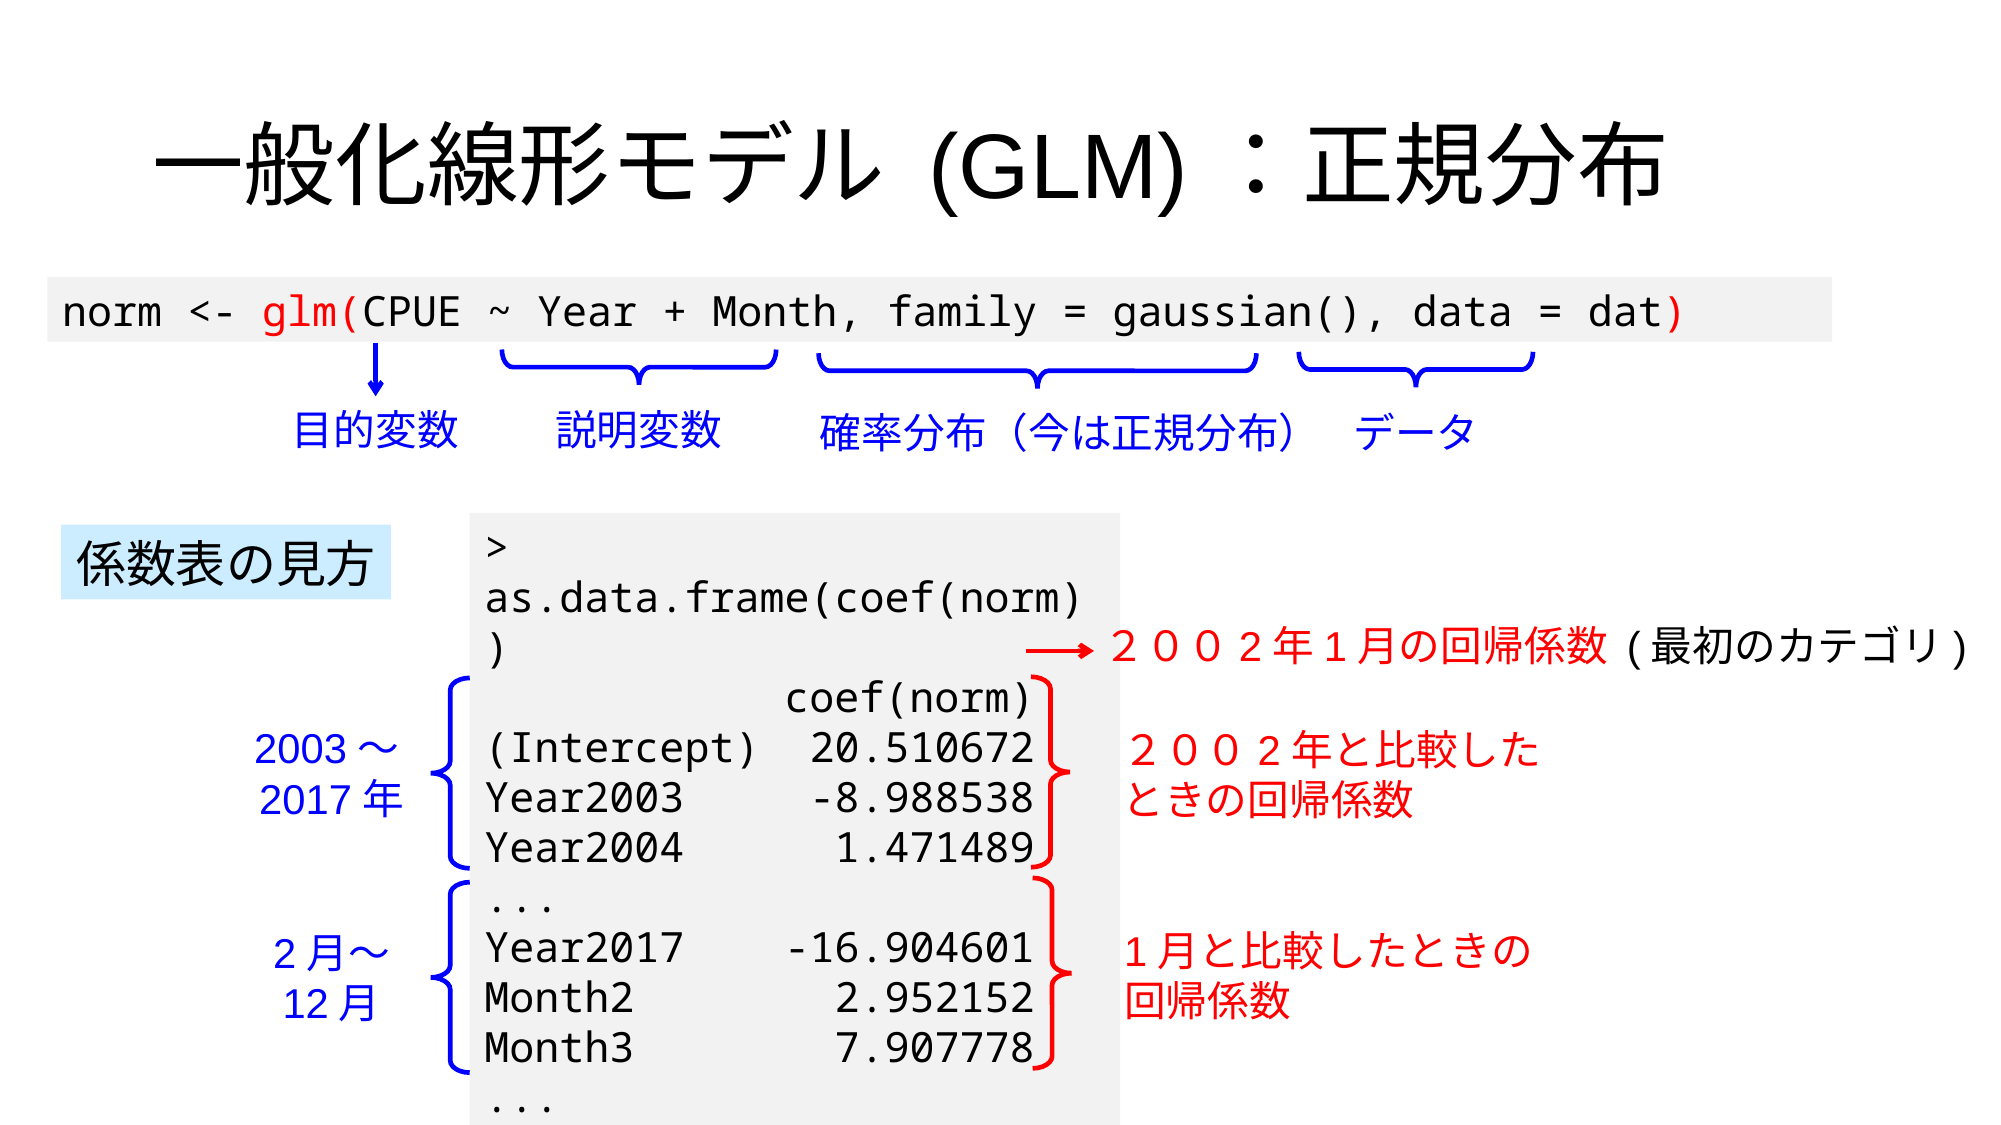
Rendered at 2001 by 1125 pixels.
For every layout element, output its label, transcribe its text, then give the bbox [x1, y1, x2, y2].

text_box 2003～2017年 [226, 714, 437, 830]
text_box 一般化線形モデル (GLM)：正規分布 [137, 59, 1863, 278]
text_box > as.data.frame(coef(norm)) coef(norm) (Intercept) 20.510672 Year2003 -8.988538 Year2004 1.471489 ... Year2017 -16.904601 Month2 2.952152 Month3 7.907778 ... Month12 -4.651303 [469, 512, 1121, 1125]
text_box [47, 276, 1833, 465]
text_box [1032, 877, 1072, 1069]
text_box [437, 881, 470, 1074]
text_box [437, 677, 470, 869]
text_box 2月～ 12月 [226, 919, 437, 1035]
text_box ２００2年1月の回帰係数 (最初のカテゴリ) [1088, 612, 1982, 678]
text_box 1月と比較したときの回帰係数 [1109, 917, 1577, 1033]
text_box [1030, 676, 1071, 868]
text_box 係数表の見方 [61, 524, 391, 600]
text_box ２００2年と比較したときの回帰係数 [1107, 716, 1576, 832]
